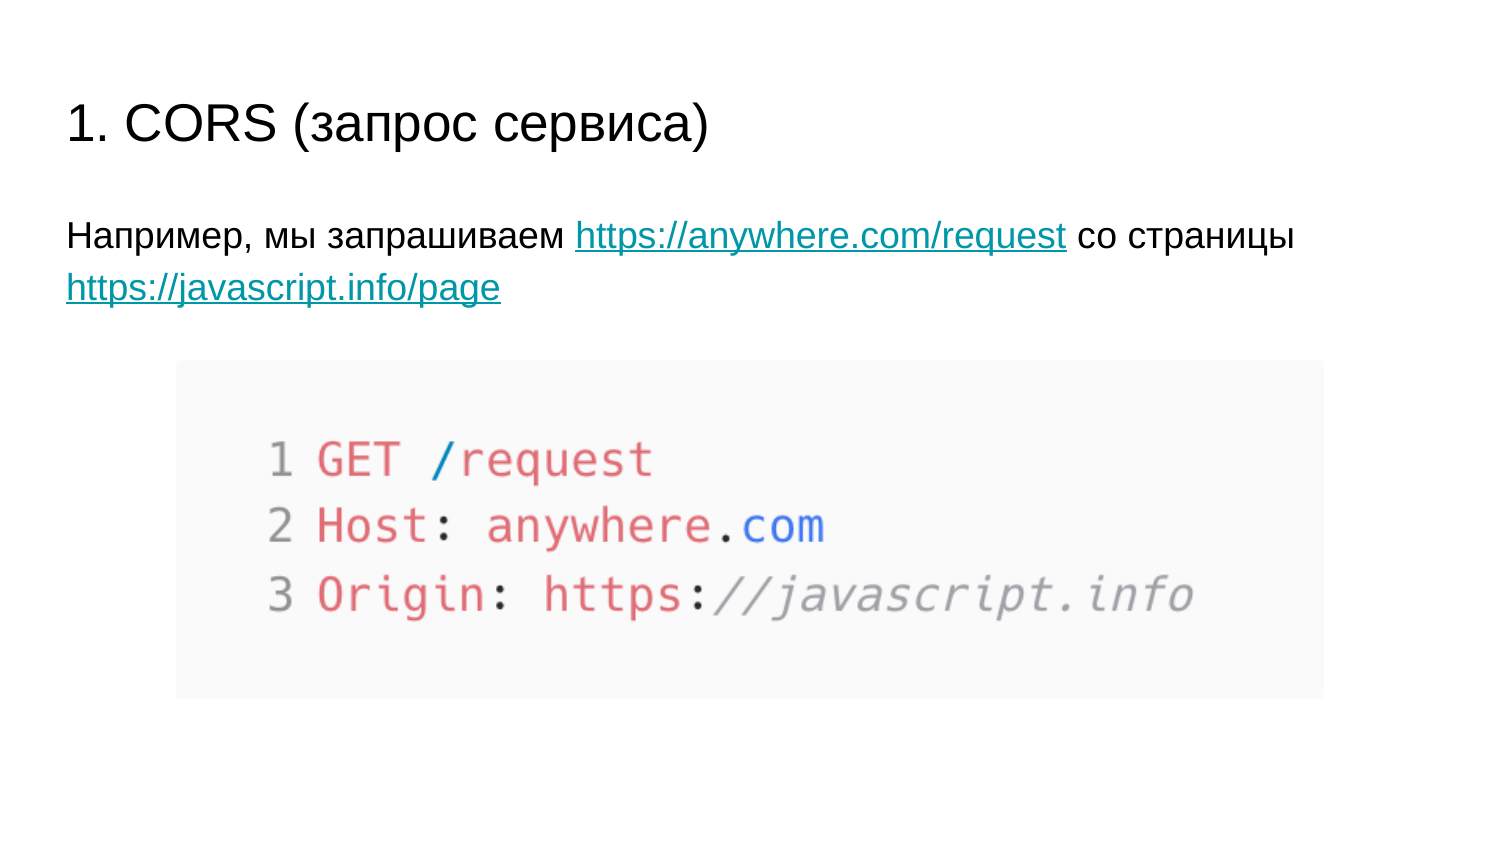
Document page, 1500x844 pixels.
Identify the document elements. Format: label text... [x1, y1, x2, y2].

title 1. CORS (запрос сервиса) [51, 72, 1449, 167]
picture [176, 360, 1324, 699]
list Например, мы запрашиваем https://anywhere.com/request со страницы https://javascript.info/page [51, 189, 1374, 750]
